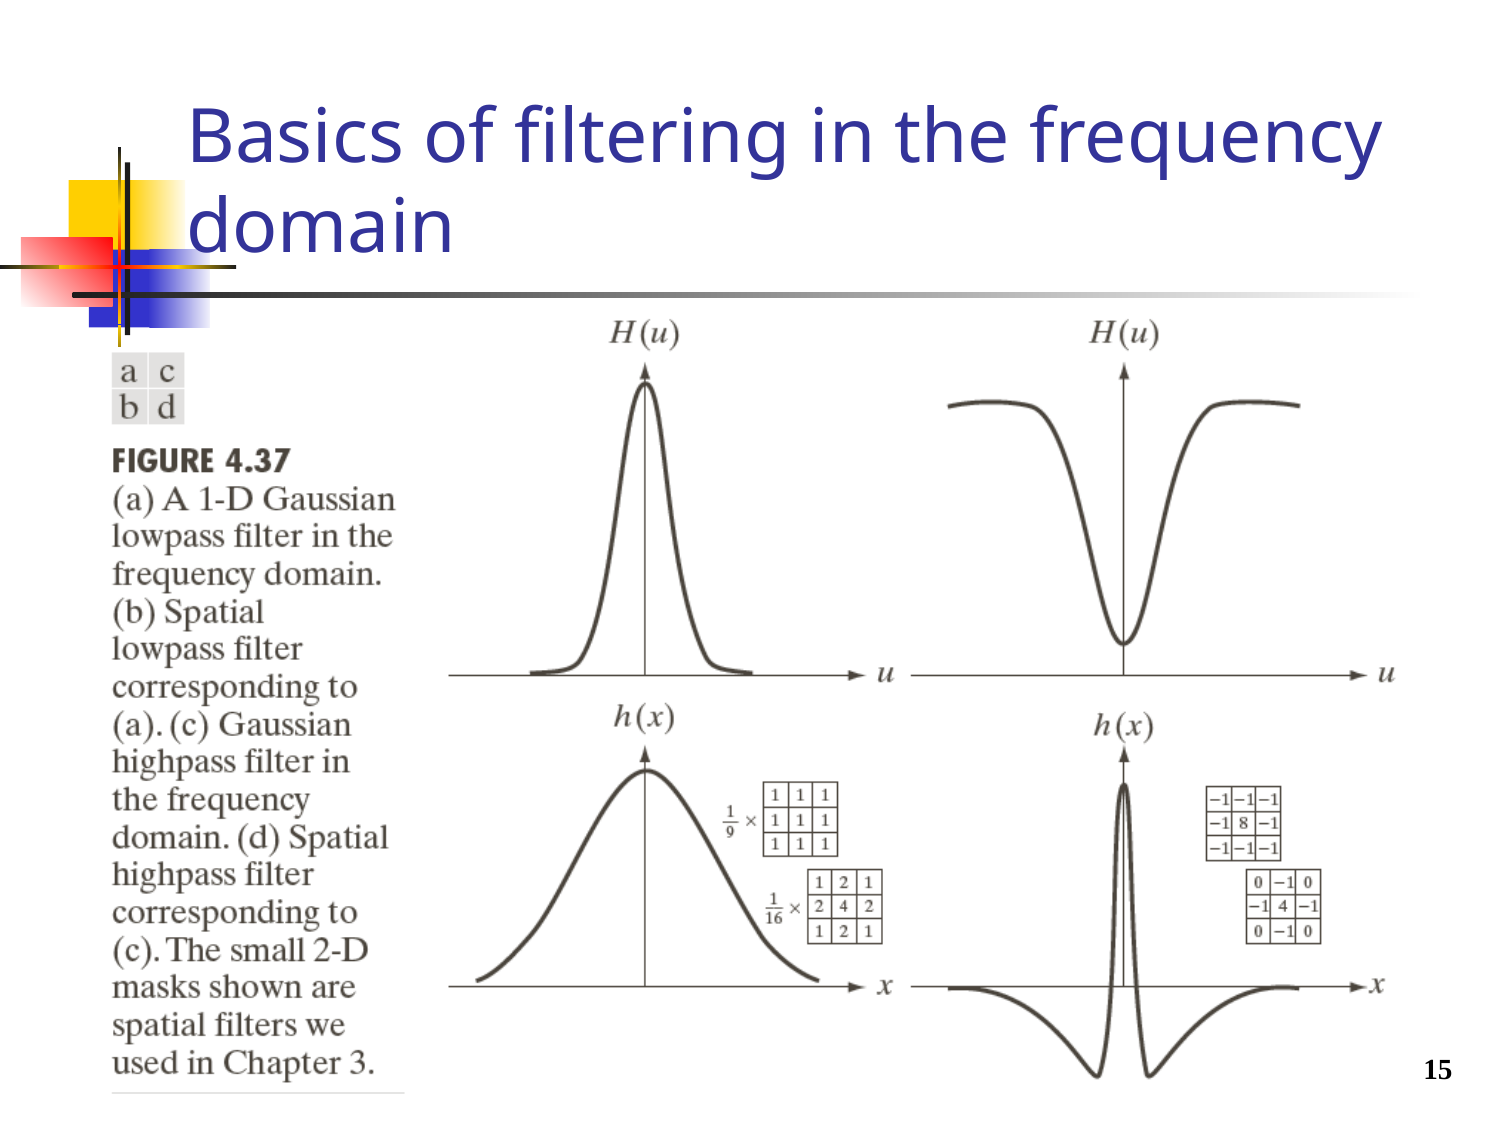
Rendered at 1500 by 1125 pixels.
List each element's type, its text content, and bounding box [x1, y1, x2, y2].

picture [430, 309, 1409, 1115]
picture [104, 347, 408, 1107]
title Basics of filtering in the frequency domain [170, 34, 1459, 276]
text_box 15 [1412, 1042, 1468, 1118]
